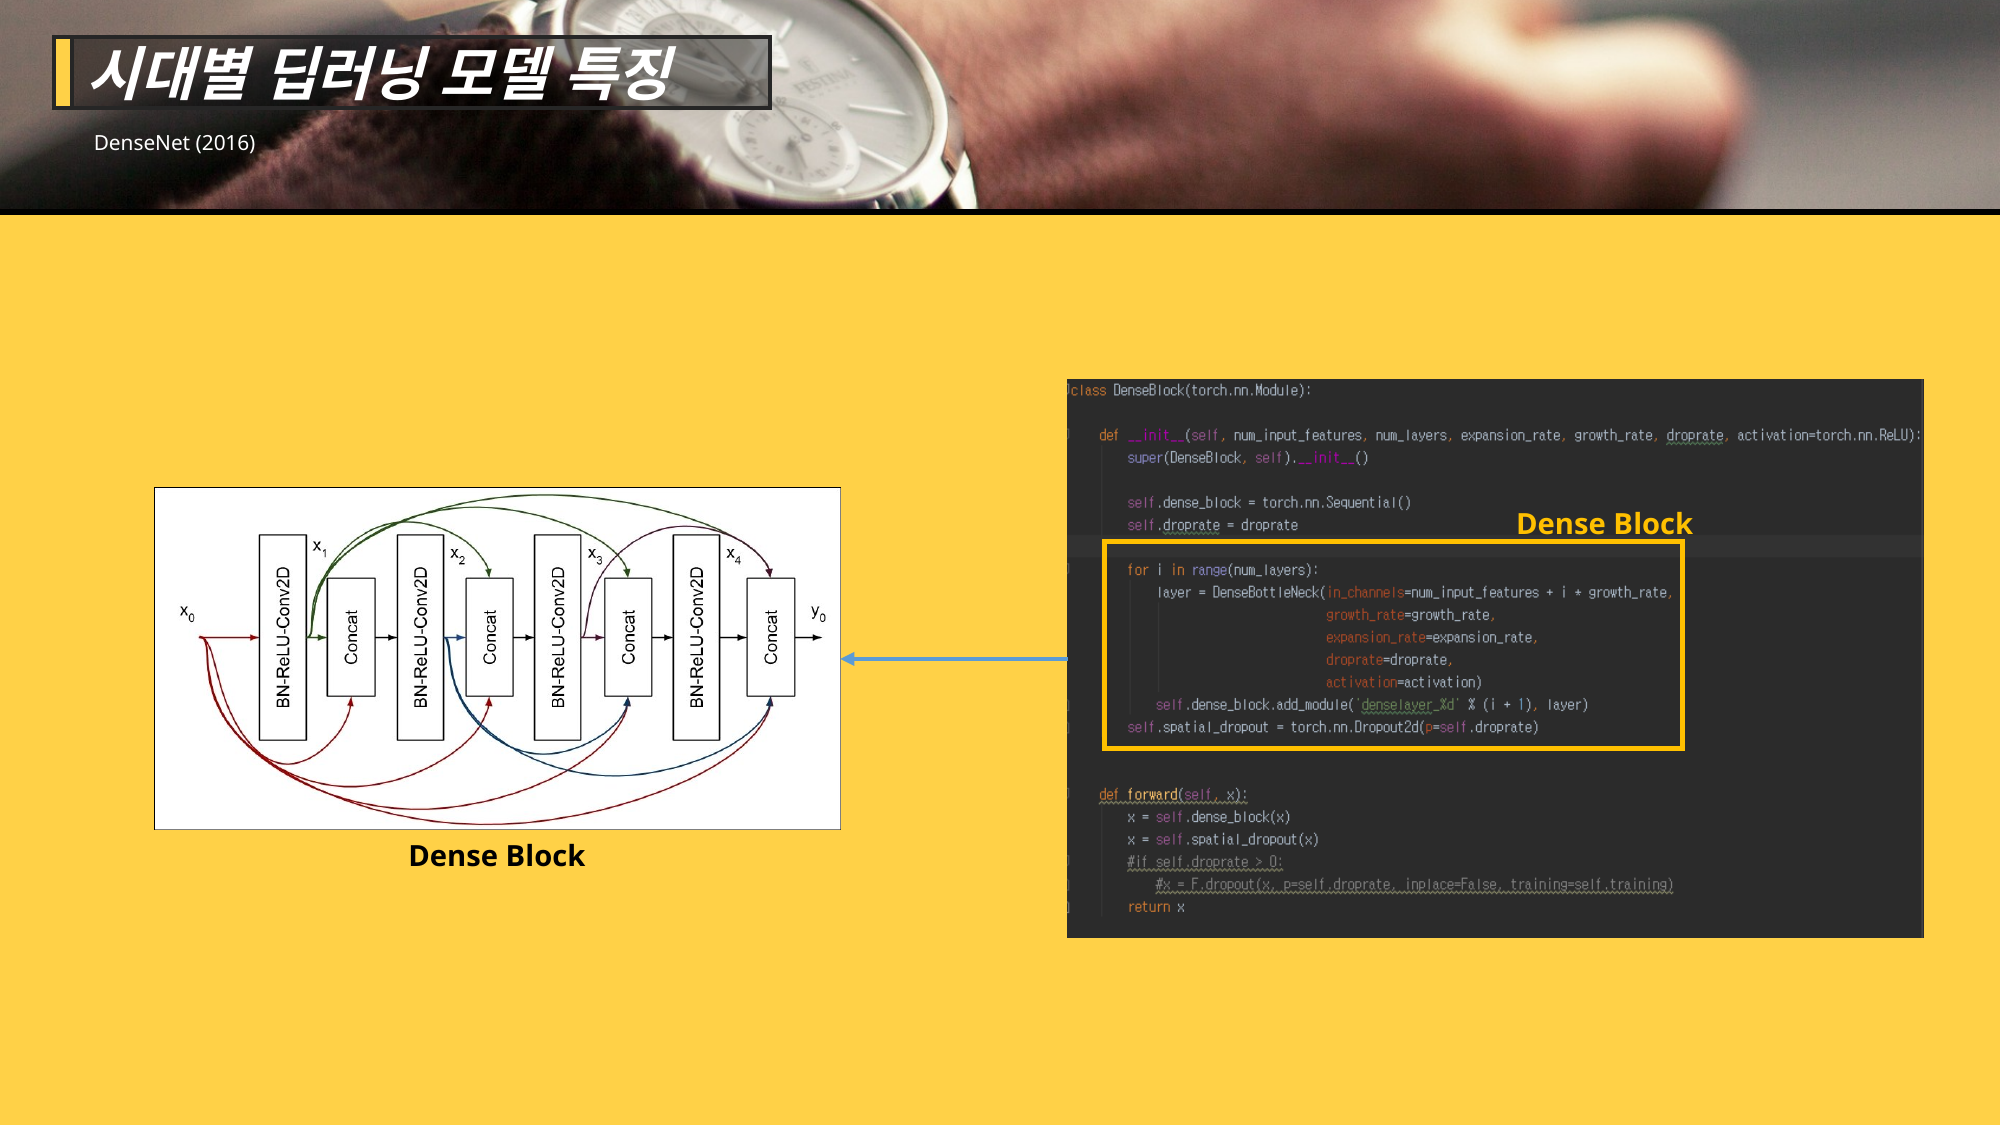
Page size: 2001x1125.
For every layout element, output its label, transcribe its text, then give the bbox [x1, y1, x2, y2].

text_box [0, 0, 2000, 209]
picture [154, 487, 841, 830]
picture [1067, 379, 1924, 938]
text_box 시대별 딥러닝 모델 특징 [71, 36, 771, 109]
text_box [53, 36, 71, 109]
text_box Dense Block [393, 830, 601, 880]
text_box DenseNet (2016) [79, 109, 828, 162]
